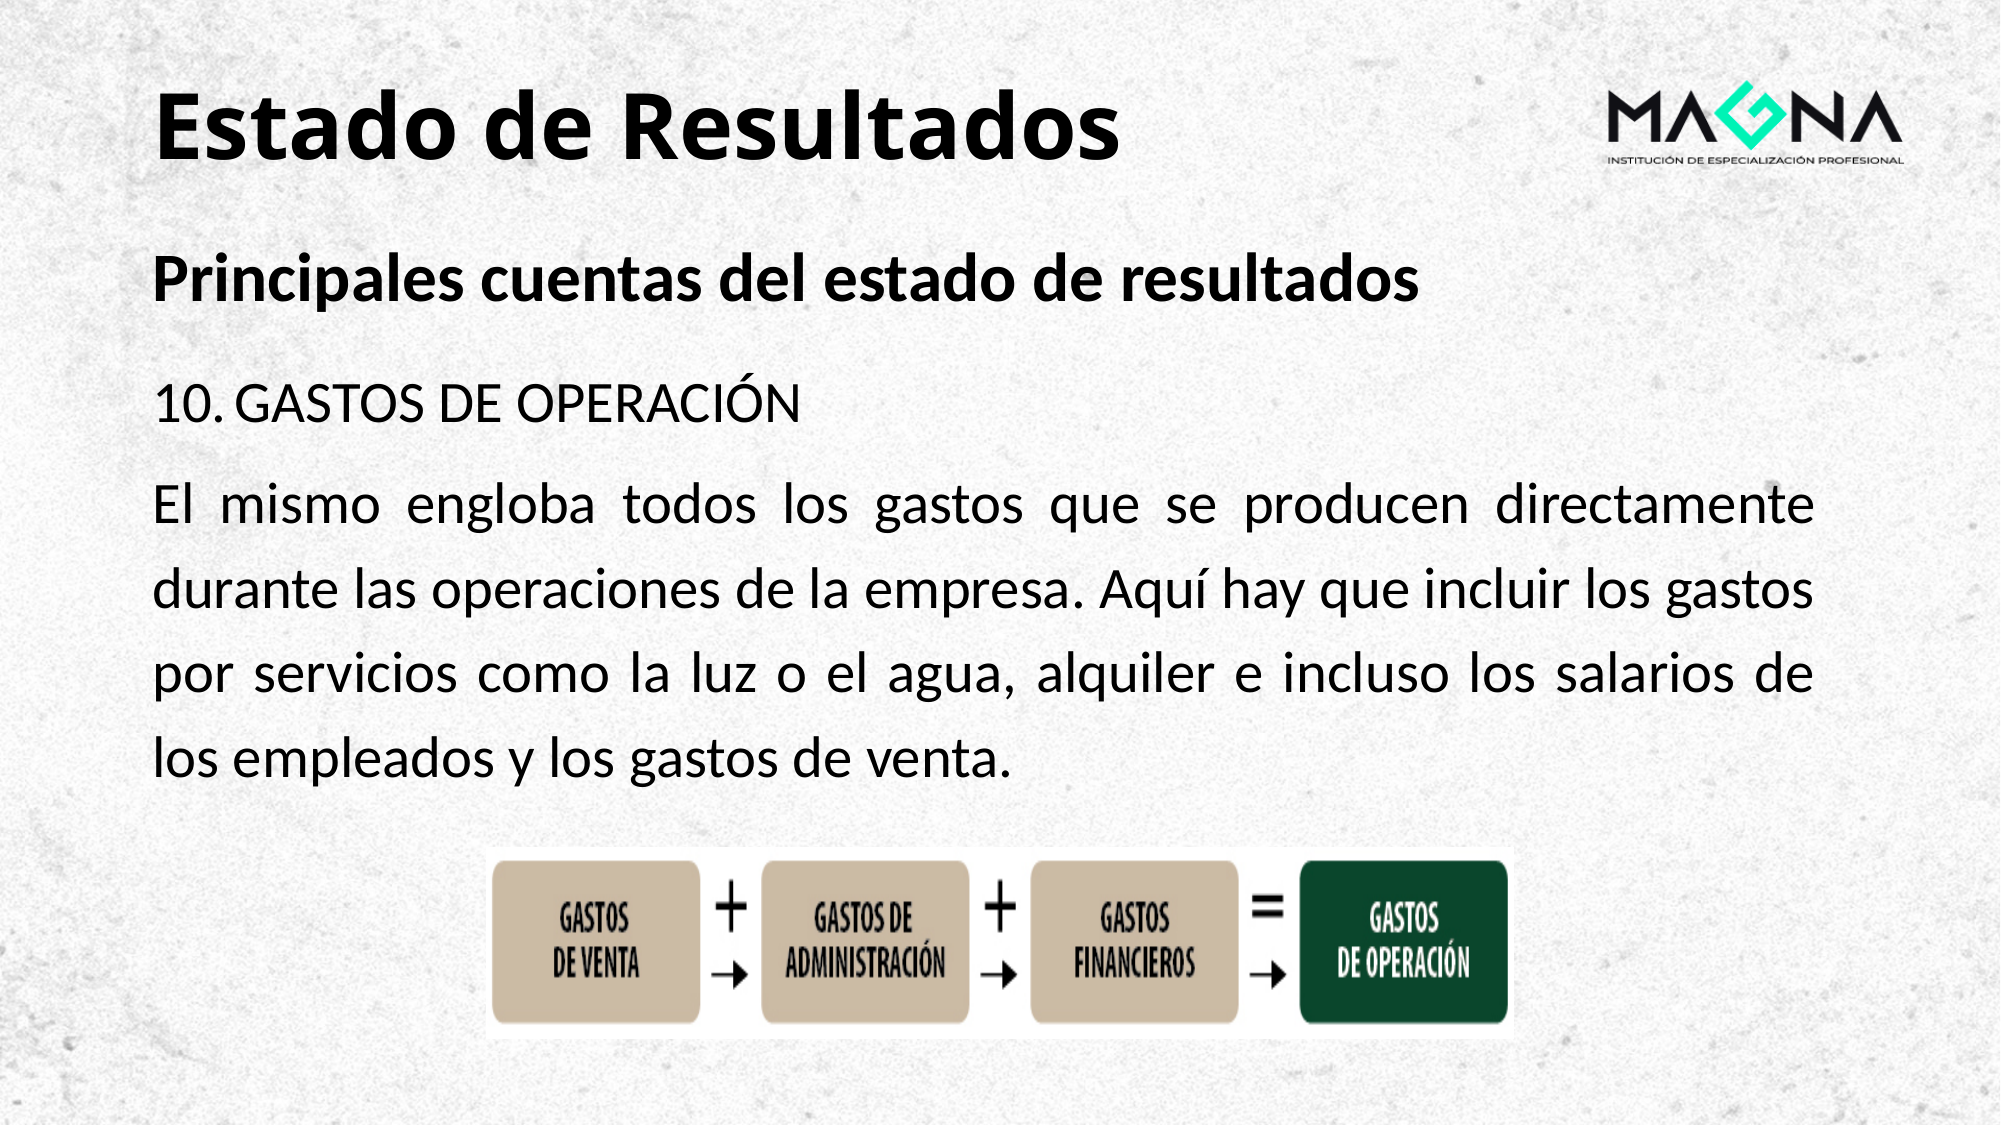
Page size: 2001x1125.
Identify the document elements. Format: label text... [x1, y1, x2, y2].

text_box GASTOS DE OPERACIÓN El mismo engloba todos los gastos que se producen directamente durante las operaciones de la empresa. Aquí hay que incluir los gastos por servicios como la luz o el agua, alquiler e incluso los salarios de los empleados y los gastos de venta. [137, 342, 1833, 802]
picture [0, 0, 2001, 1125]
title Estado de Resultados [137, 59, 1348, 201]
list Principales cuentas del estado de resultados [137, 207, 1833, 324]
